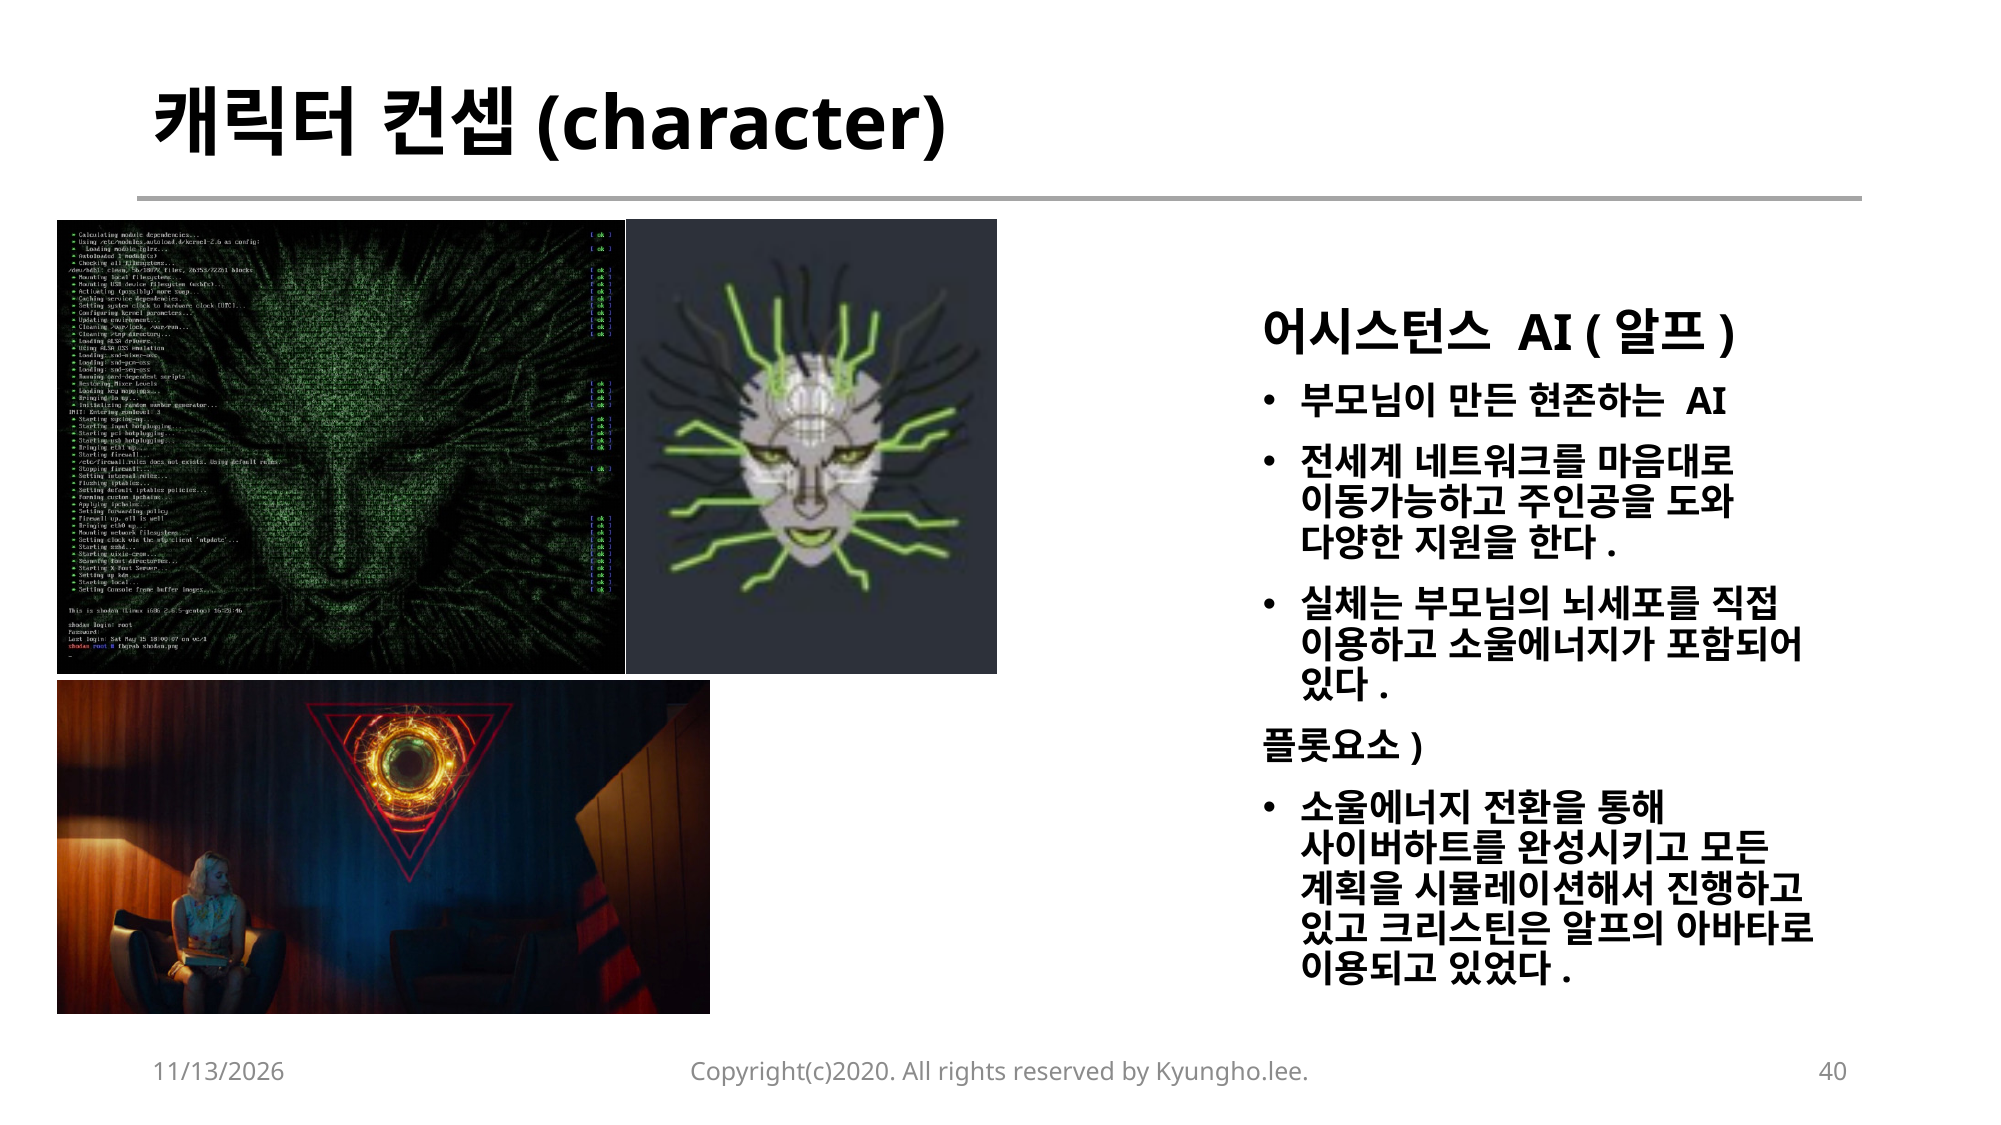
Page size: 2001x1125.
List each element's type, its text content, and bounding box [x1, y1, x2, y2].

title 캐릭터 컨셉(character) [137, 59, 1863, 191]
picture [626, 219, 997, 674]
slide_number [137, 1042, 588, 1103]
list 어시스턴스 AI (알프) 부모님이 만든 현존하는 AI 전세계 네트워크를 마음대로 이동가능하고 주인공을 도와 다양한 지원을 한다. 실체는 부모님의 뇌세포를 직접 이용하고 소울에너지가 포함되어 있다. 플롯요소) 소울에너지 전환을 통해 사이버하트를 완성시키고 모든 계획을 시뮬레이션해서 진행하고 있고 크리스틴은 알프의 아바타로 이용되고 있었다. [1248, 299, 1863, 1014]
slide_number 40 [1412, 1042, 1863, 1103]
picture [57, 220, 625, 674]
footer Copyright(c)2020. All rights reserved by Kyungho.lee. [662, 1042, 1338, 1103]
picture [57, 680, 710, 1014]
